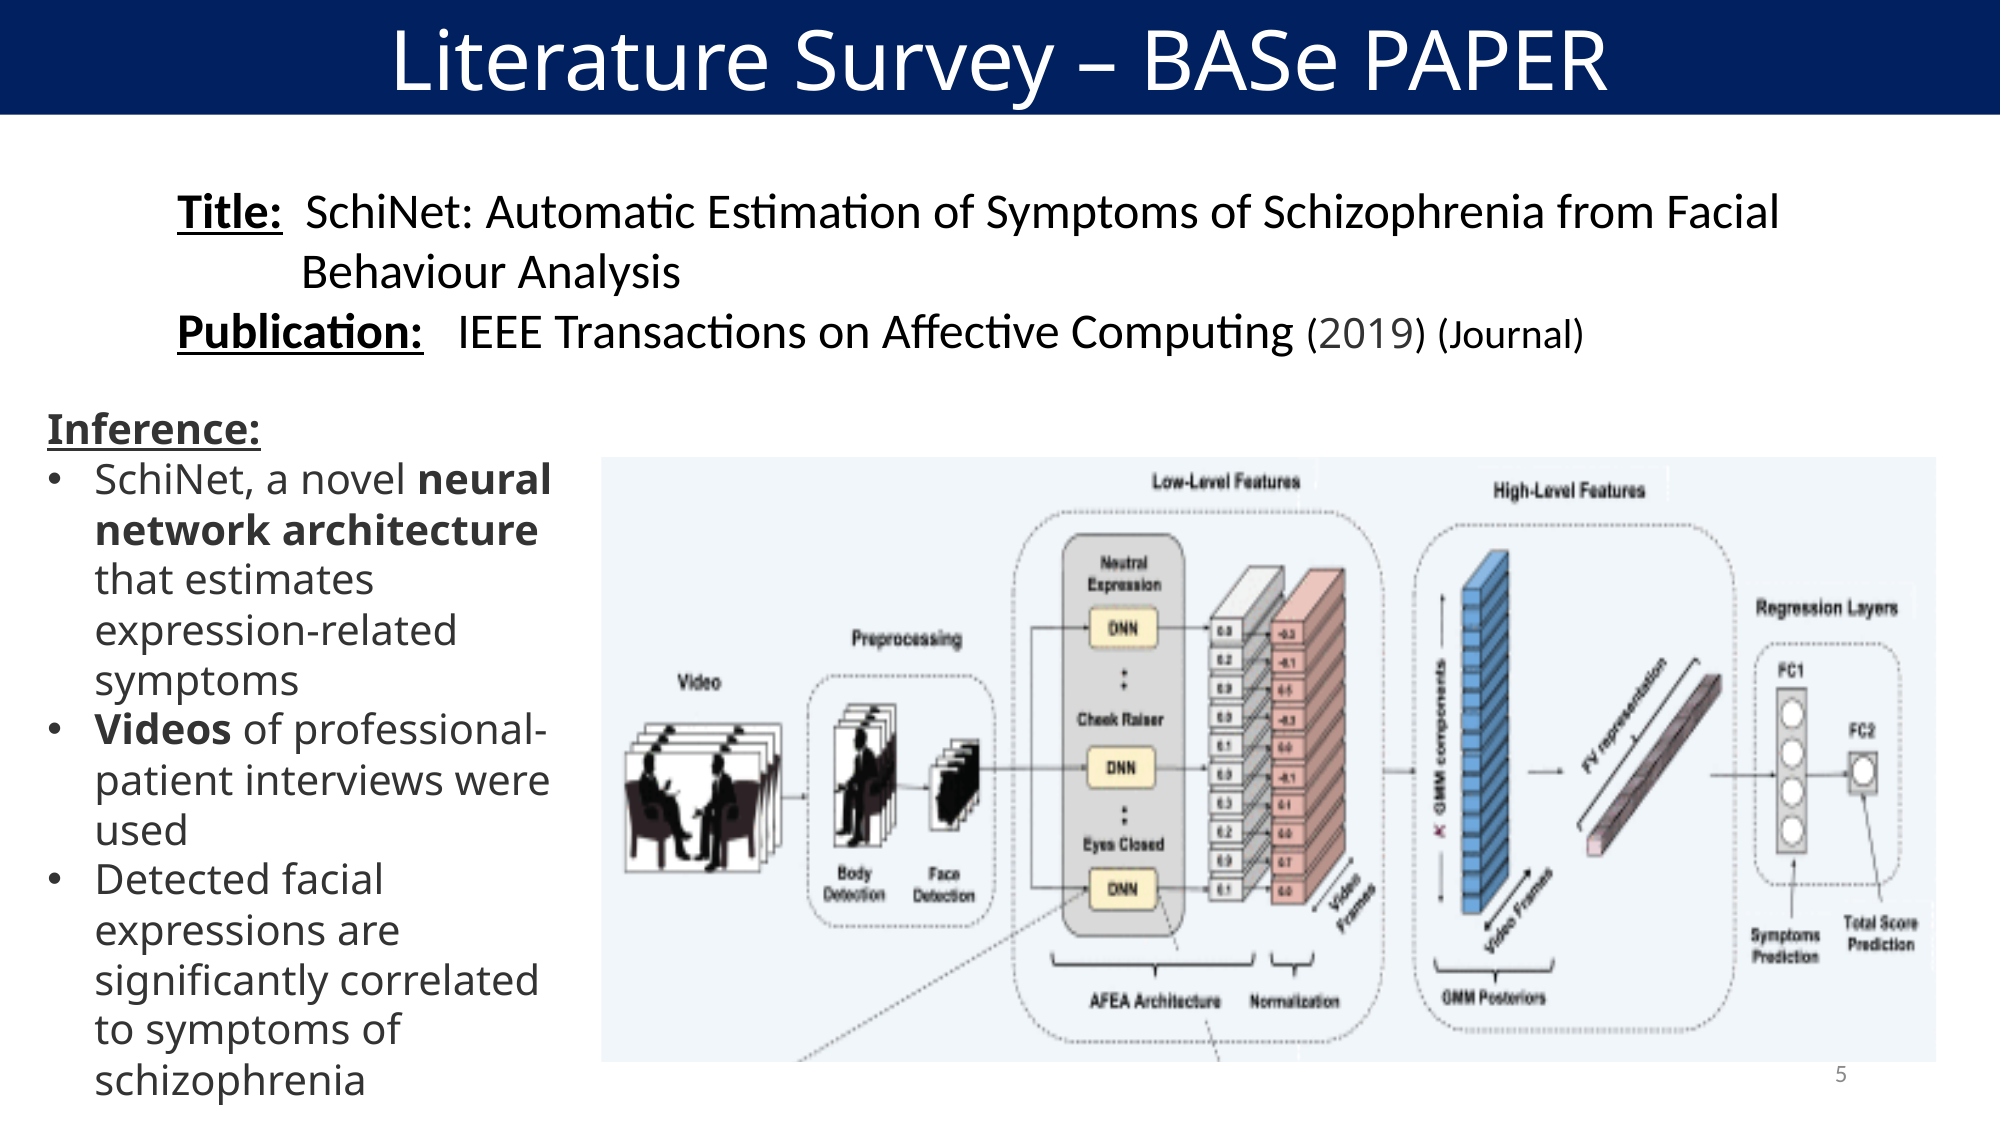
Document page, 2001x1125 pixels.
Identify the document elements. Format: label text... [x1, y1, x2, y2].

text_box Title: SchiNet: Automatic Estimation of Symptoms of Schizophrenia from Facial Behaviour Analysis Publication: IEEE Transactions on Affective Computing (2019) (Journal) [162, 171, 1838, 366]
text_box Literature Survey – BASe PAPER [0, 0, 2000, 115]
picture [601, 457, 1937, 1062]
slide_number 5 [1412, 1062, 1863, 1103]
text_box Inference: SchiNet, a novel neural network architecture that estimates expression-related symptoms Videos of professional-patient interviews were used Detected facial expressions are significantly correlated to symptoms of schizophrenia [32, 395, 602, 1111]
